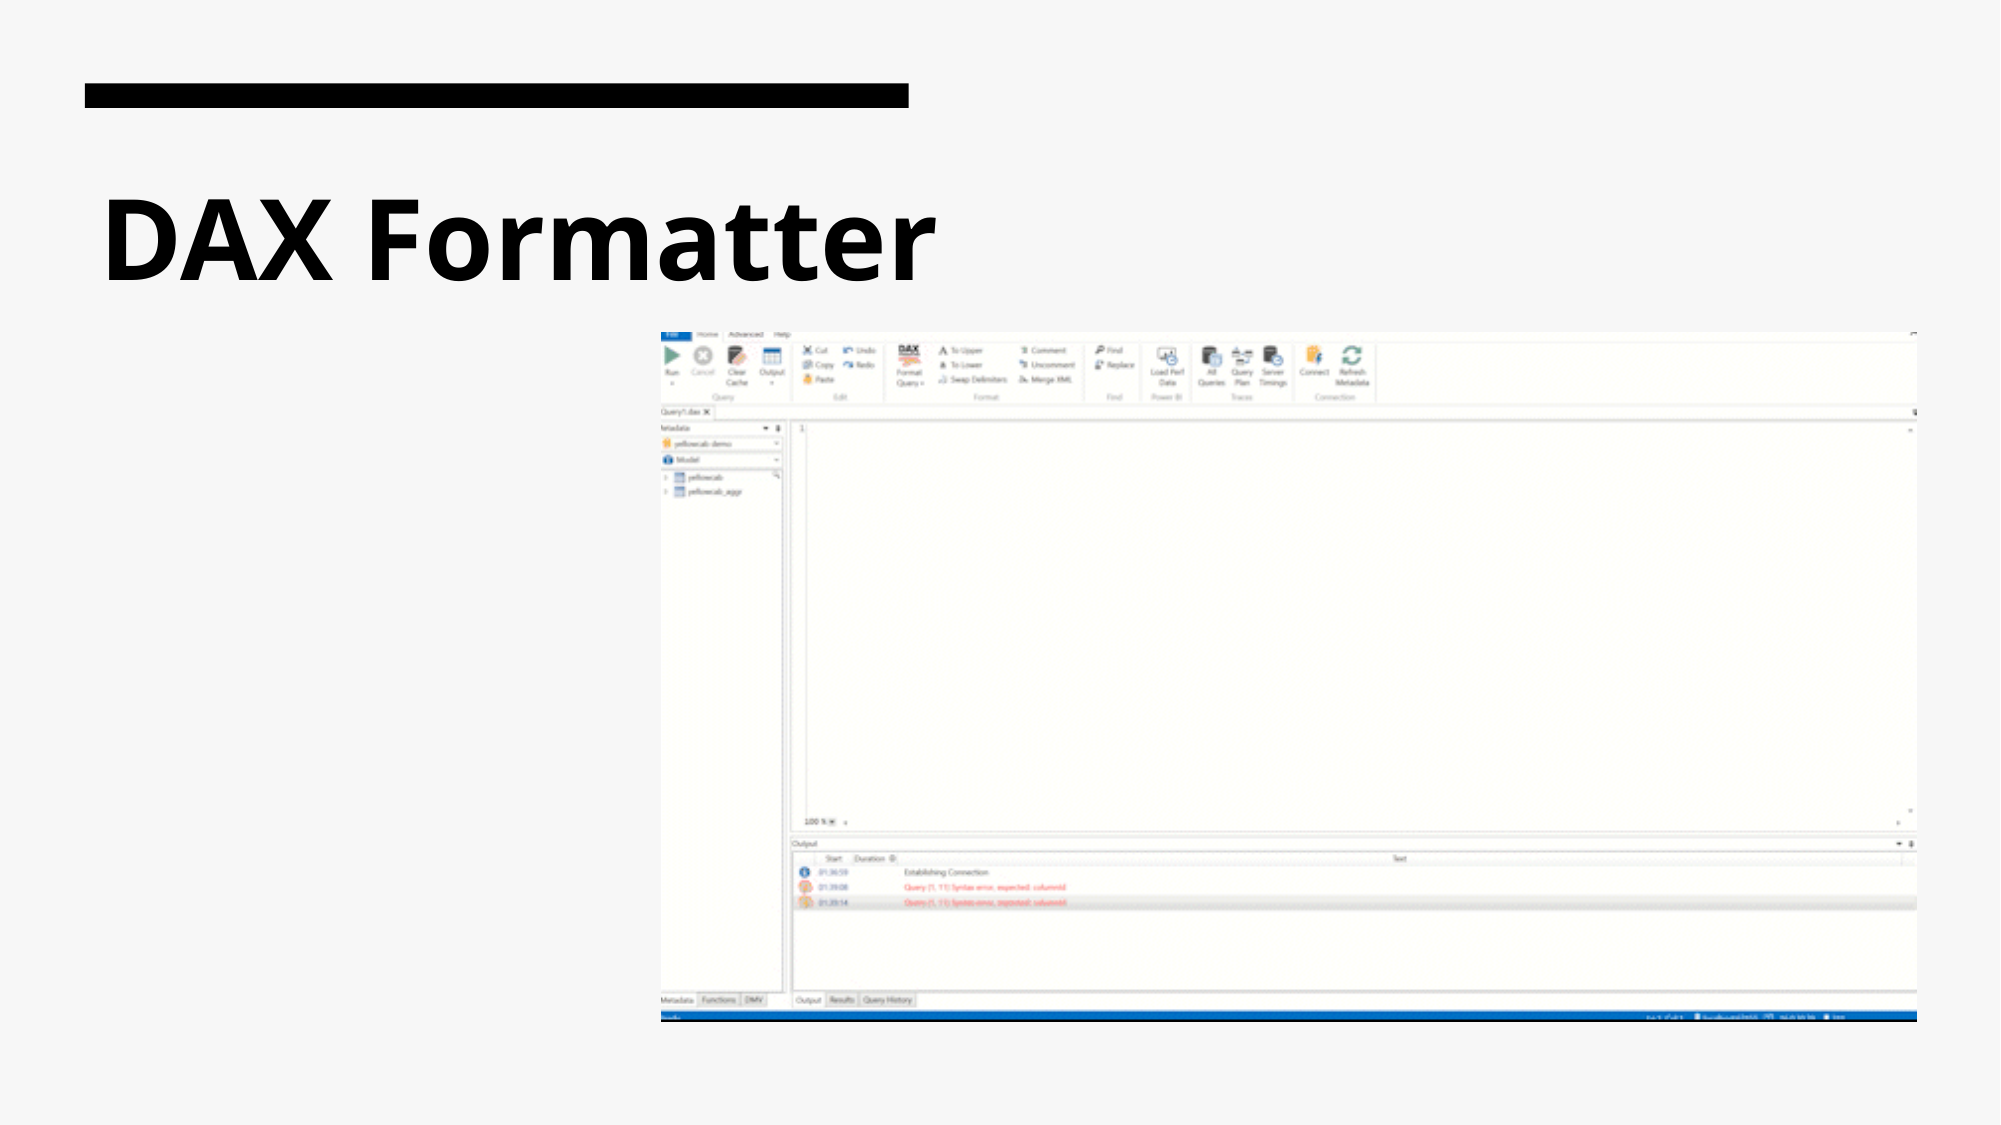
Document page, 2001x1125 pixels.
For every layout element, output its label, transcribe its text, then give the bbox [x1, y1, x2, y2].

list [661, 332, 1917, 1022]
title DAX Formatter [84, 160, 1375, 337]
